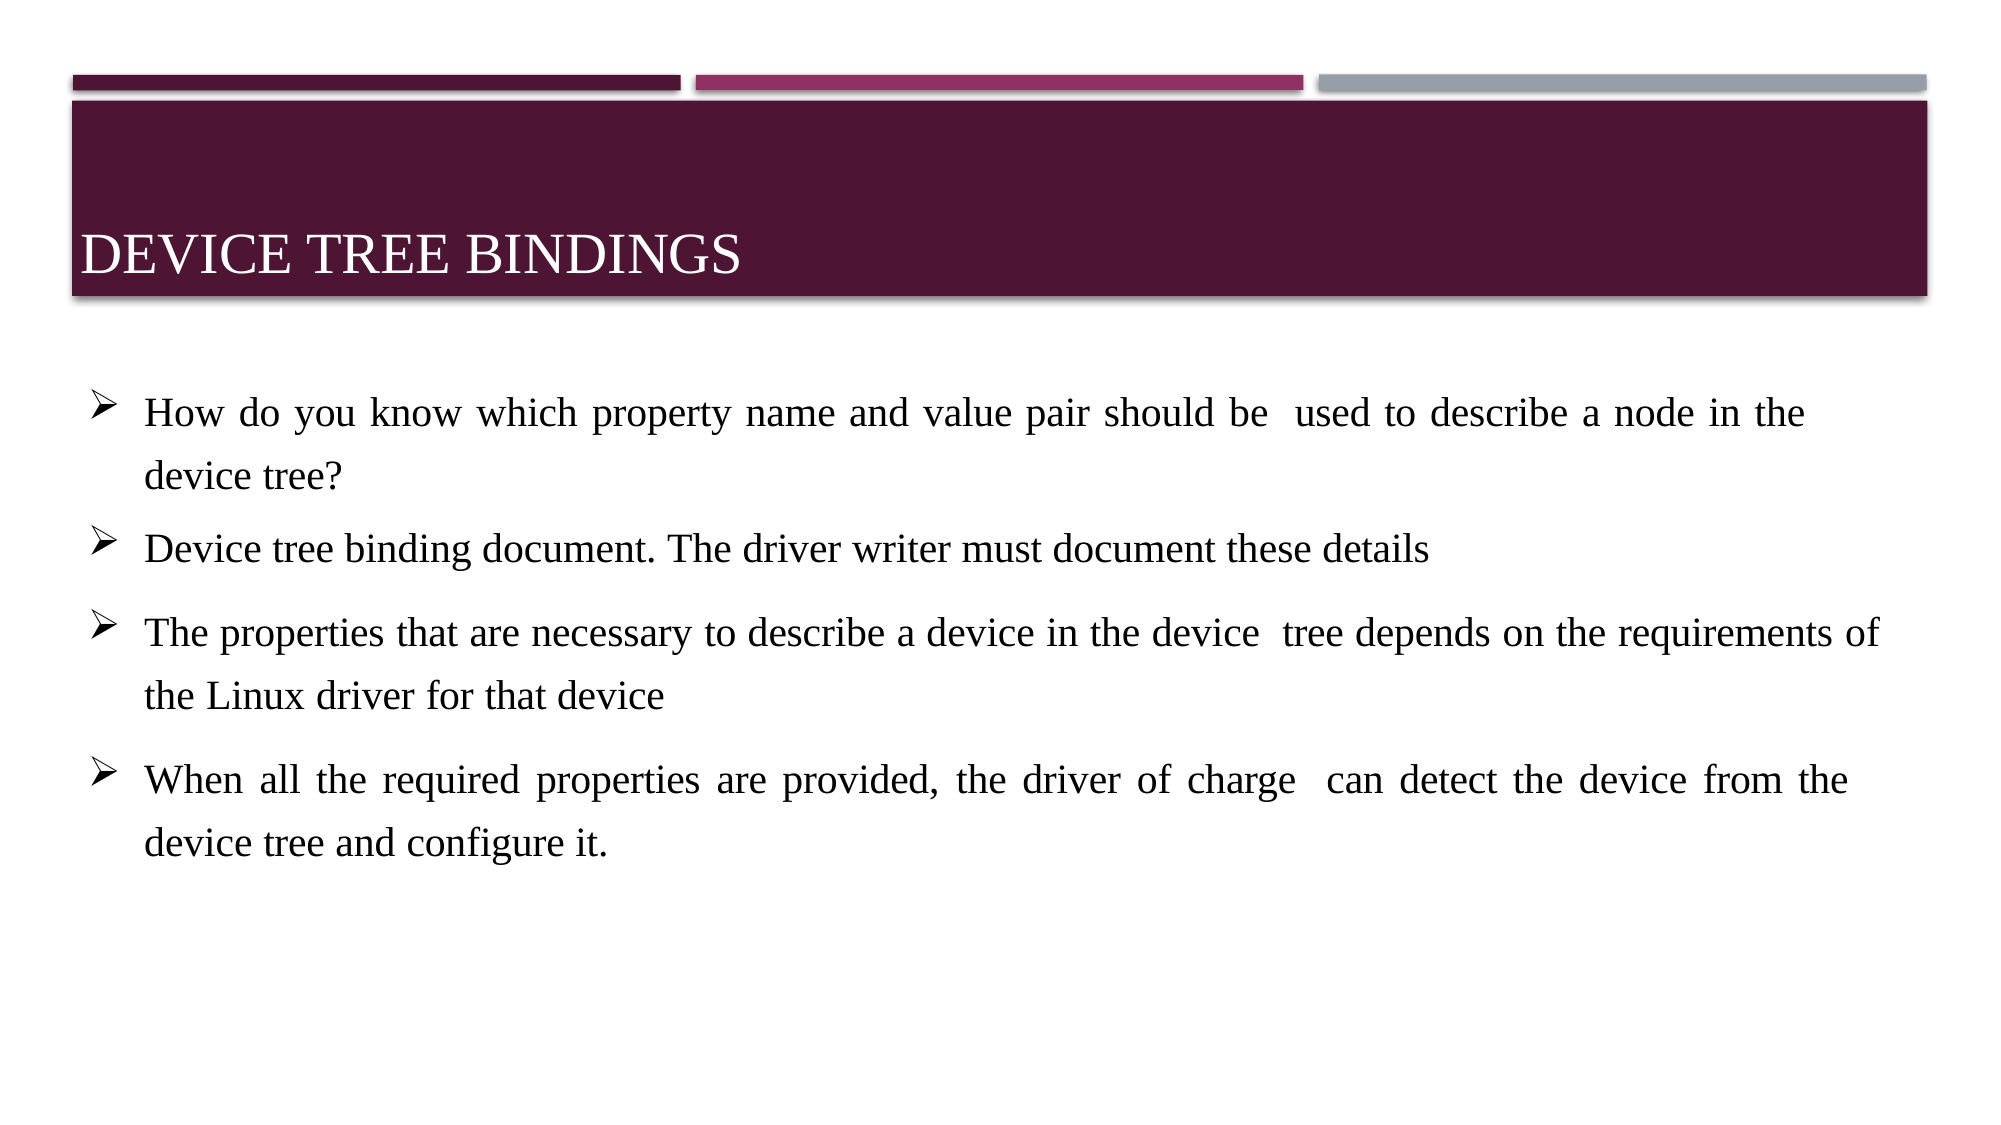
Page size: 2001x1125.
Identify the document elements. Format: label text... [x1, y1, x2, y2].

text_box How do you know which property name and value pair should be used to describe a node in the device tree? Device tree binding document. The driver writer must document these details The properties that are necessary to describe a device in the device tree depends on the requirements of the Linux driver for that device When all the required properties are provided, the driver of charge can detect the device from the device tree and configure it. [85, 361, 1915, 865]
title Device tree bindings [78, 94, 1888, 285]
